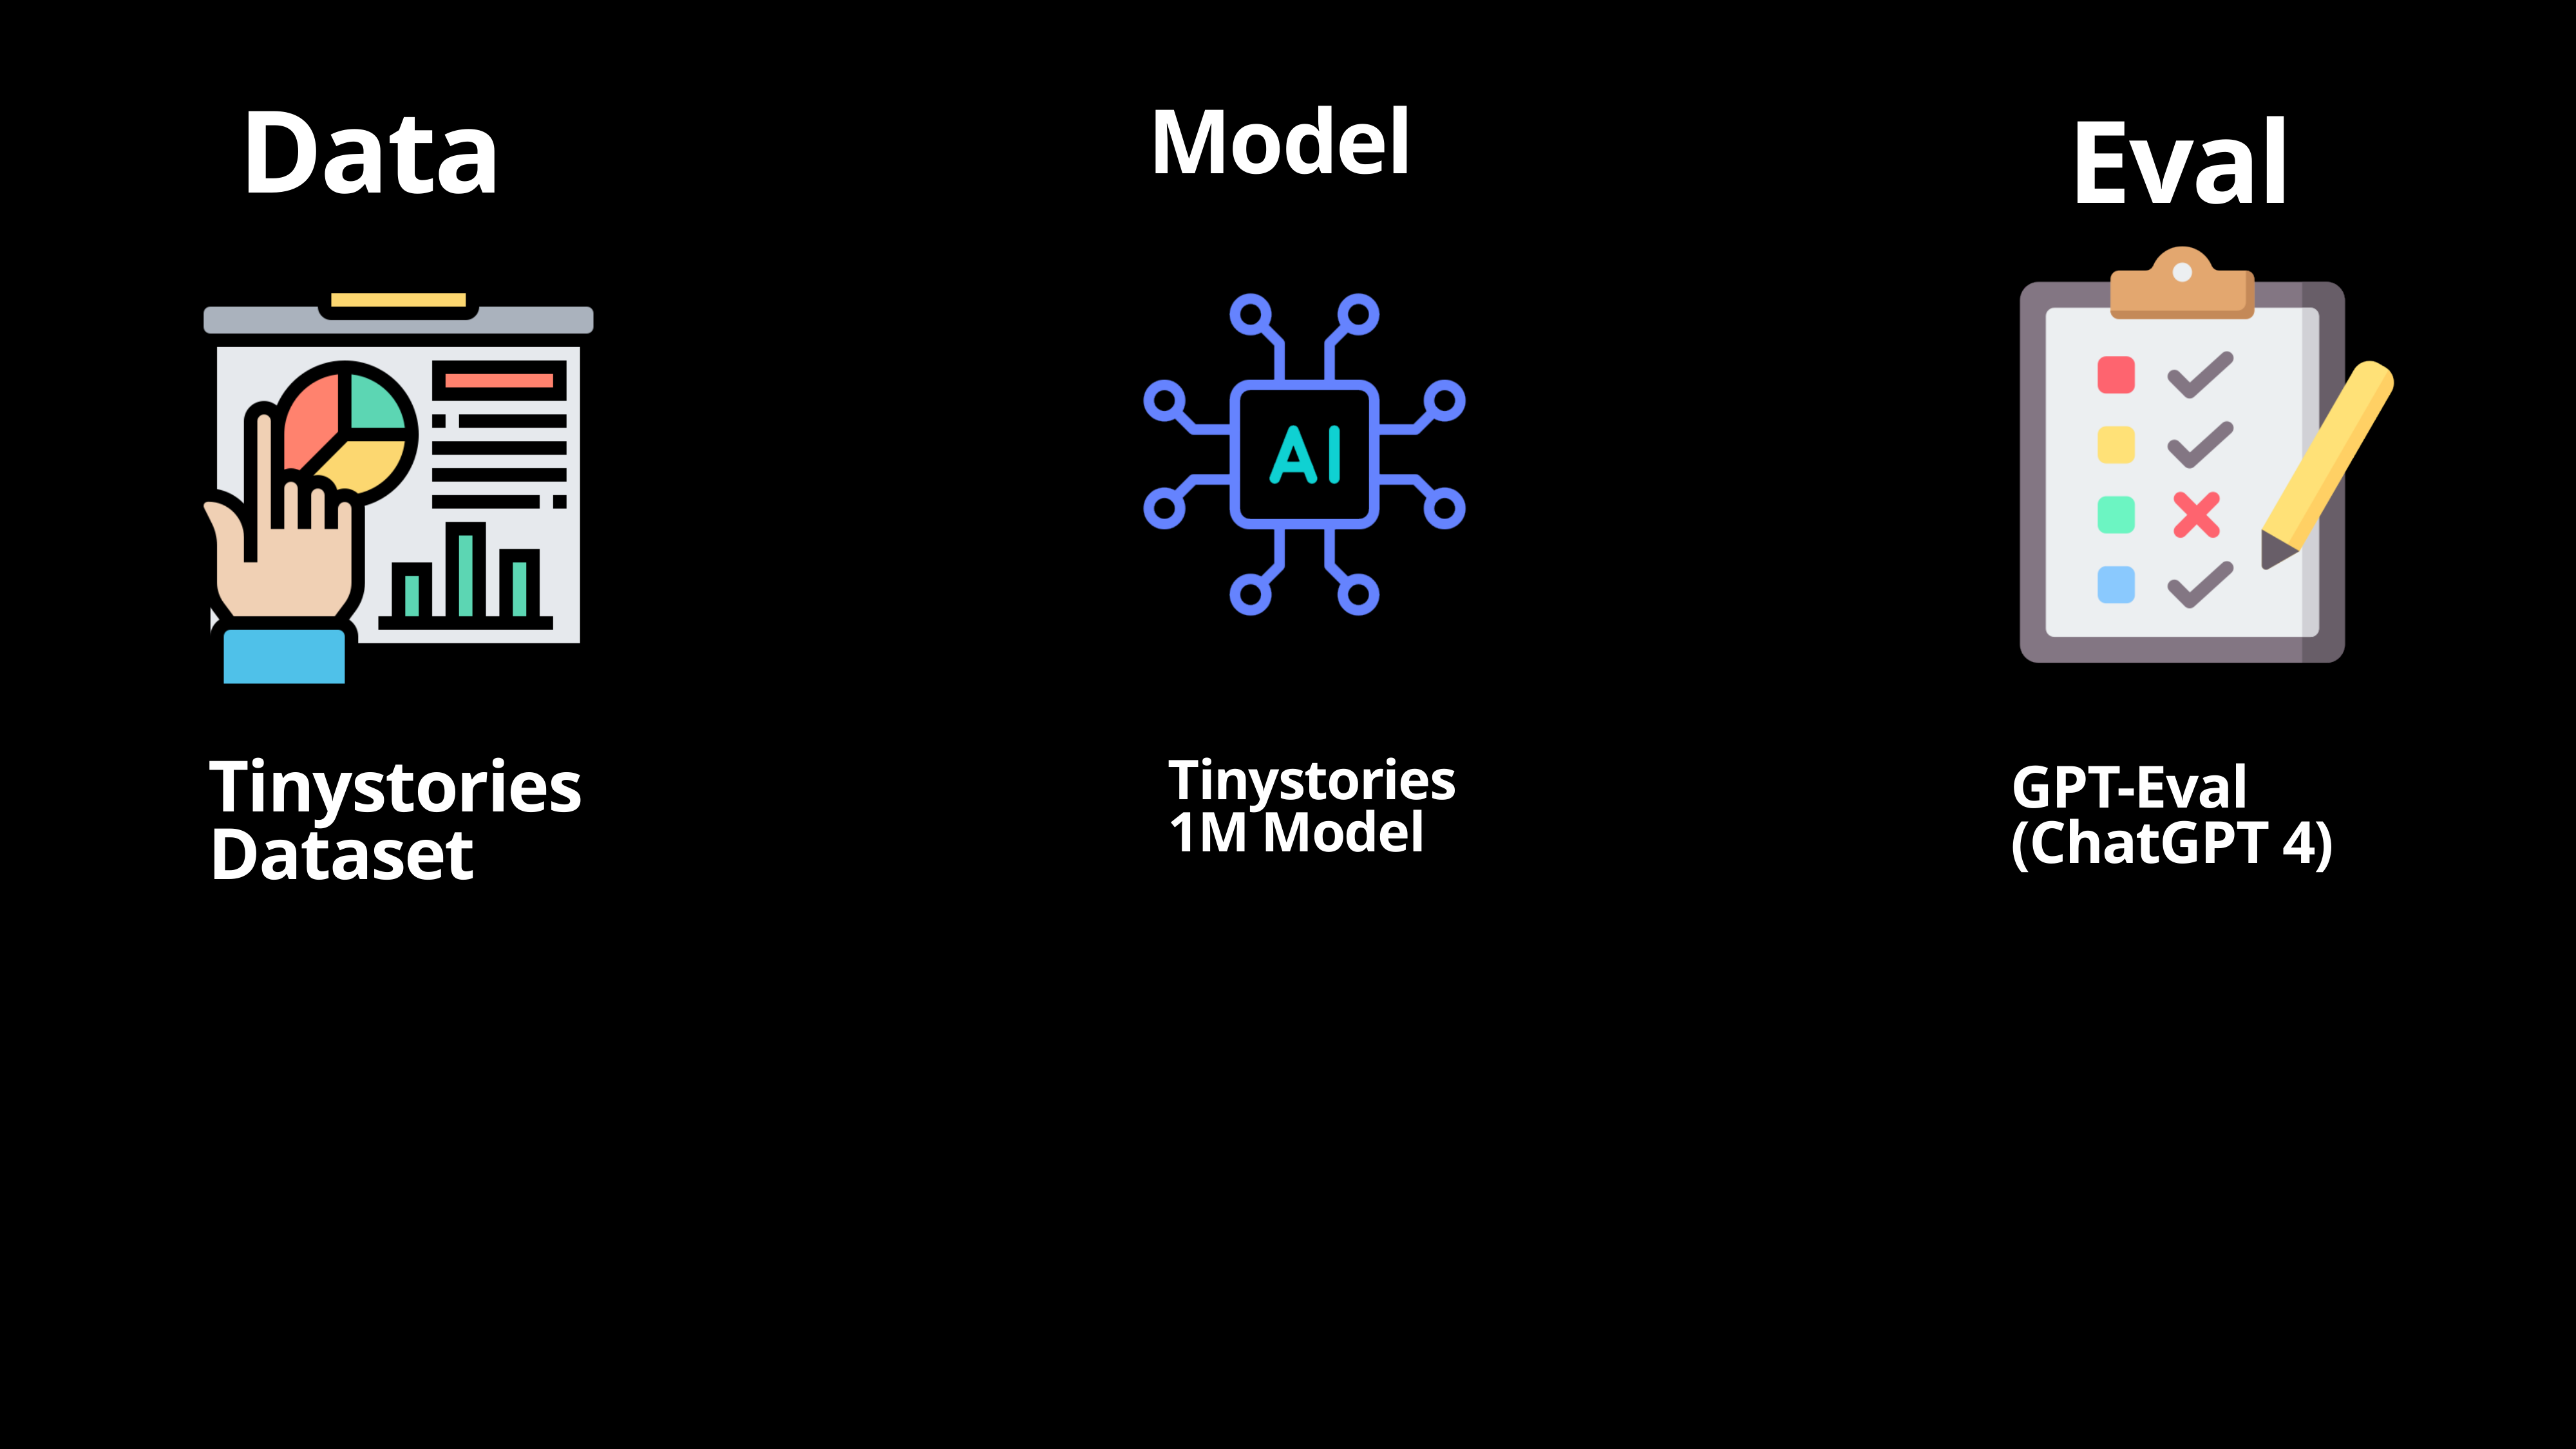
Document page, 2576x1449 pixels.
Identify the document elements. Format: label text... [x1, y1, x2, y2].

text_box Tinystories Dataset [202, 752, 709, 919]
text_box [1056, 100, 1554, 904]
title Data [232, 100, 518, 252]
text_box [1991, 109, 2423, 934]
picture [183, 273, 614, 704]
